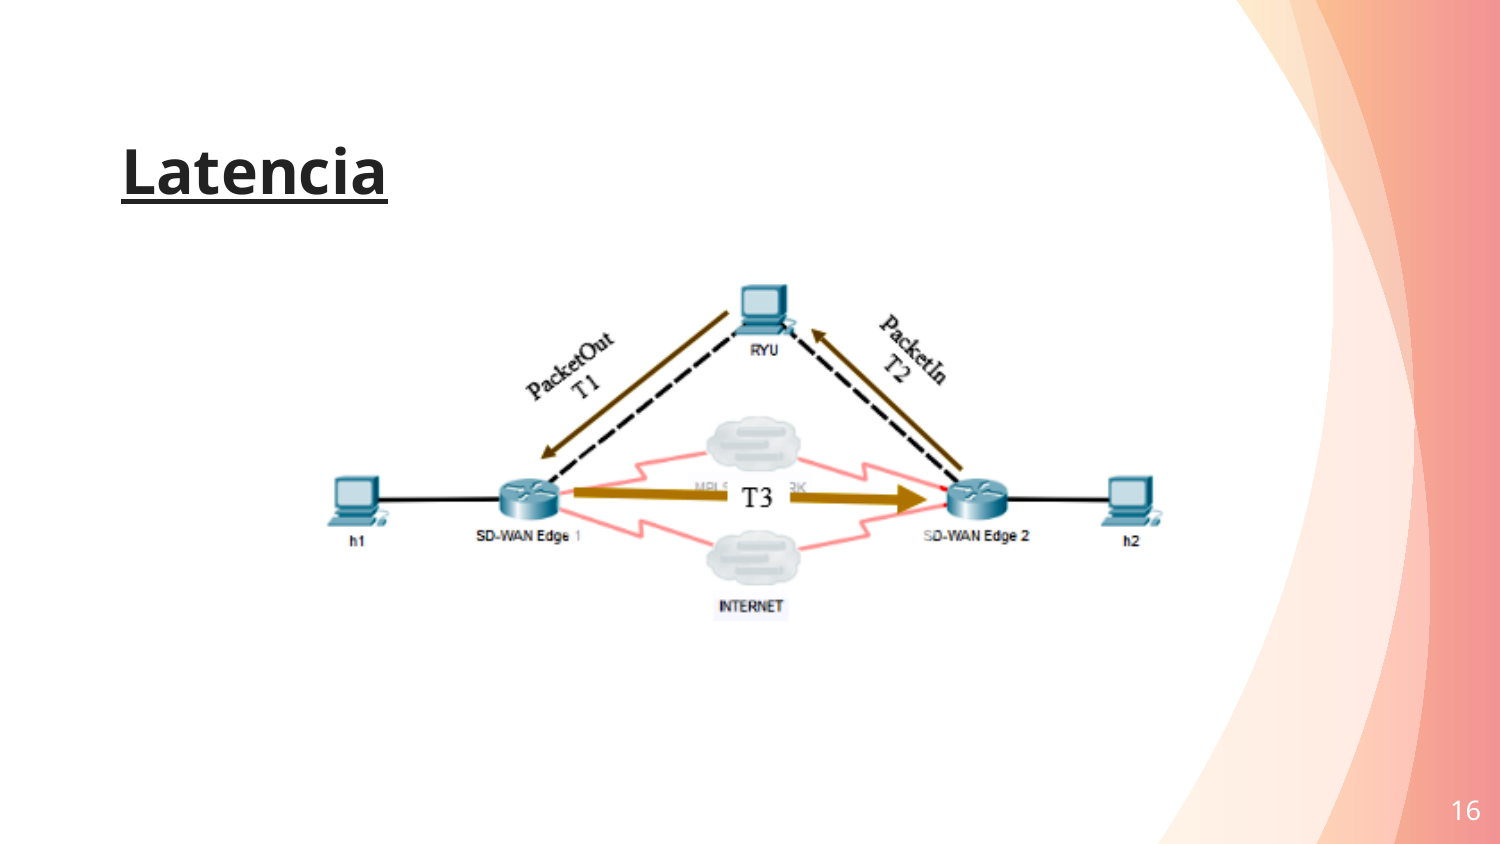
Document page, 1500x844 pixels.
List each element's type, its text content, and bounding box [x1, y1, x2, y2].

picture [212, 258, 1288, 628]
slide_number 16 [1391, 779, 1482, 844]
title Latencia [121, 84, 1111, 206]
list [69, 206, 1431, 780]
